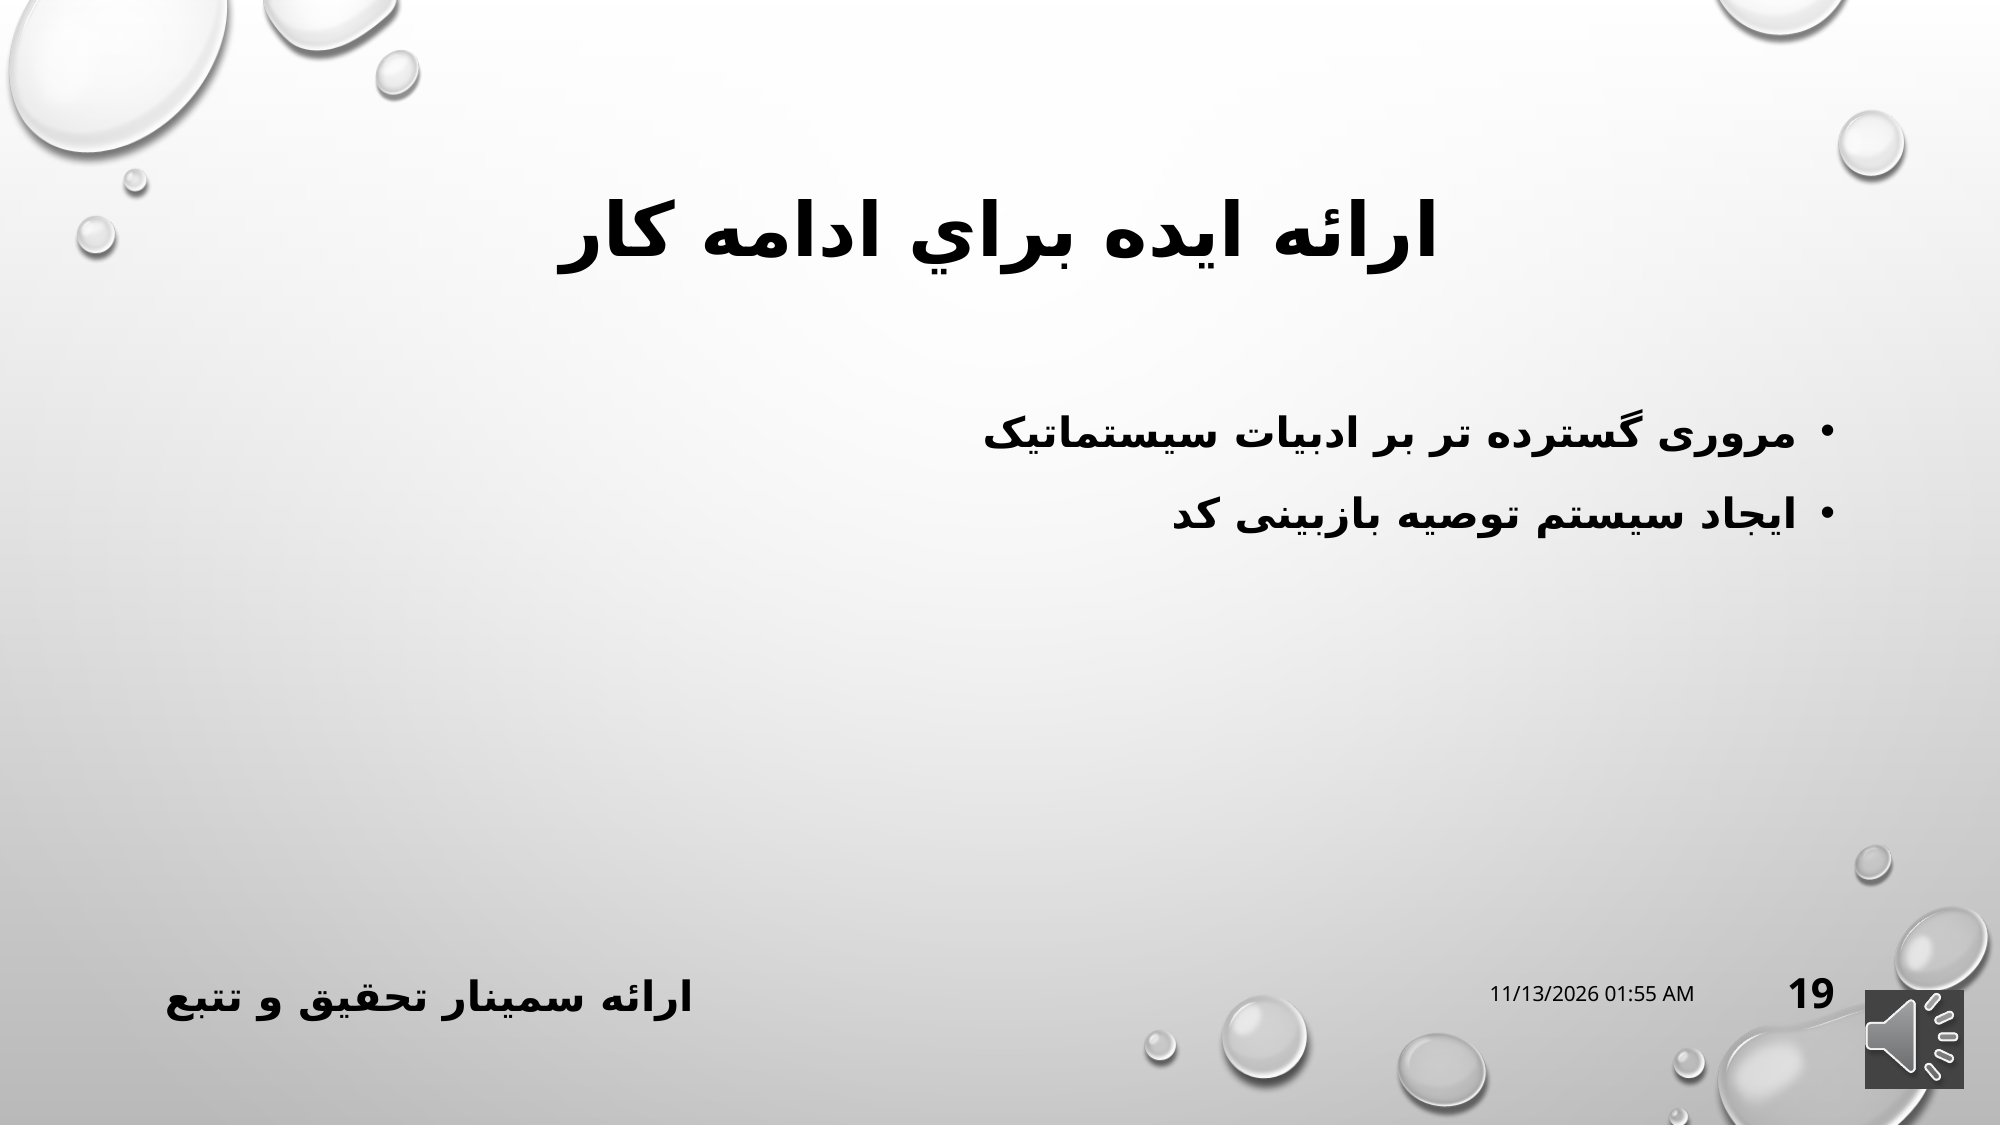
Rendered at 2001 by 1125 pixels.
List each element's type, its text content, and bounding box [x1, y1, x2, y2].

list مروری گسترده تر بر ادبیات سیستماتیک ایجاد سیستم توصیه بازبینی کد [149, 388, 1850, 950]
footer ارائه سمینار تحقیق و تتبع [149, 965, 1245, 1025]
title ارائه ایده براي ادامه كار [149, 101, 1851, 364]
slide_number 19 [1724, 965, 1851, 1025]
picture [0, 0, 2000, 1125]
slide_number 07 ژانويه 22 [1259, 965, 1710, 1025]
